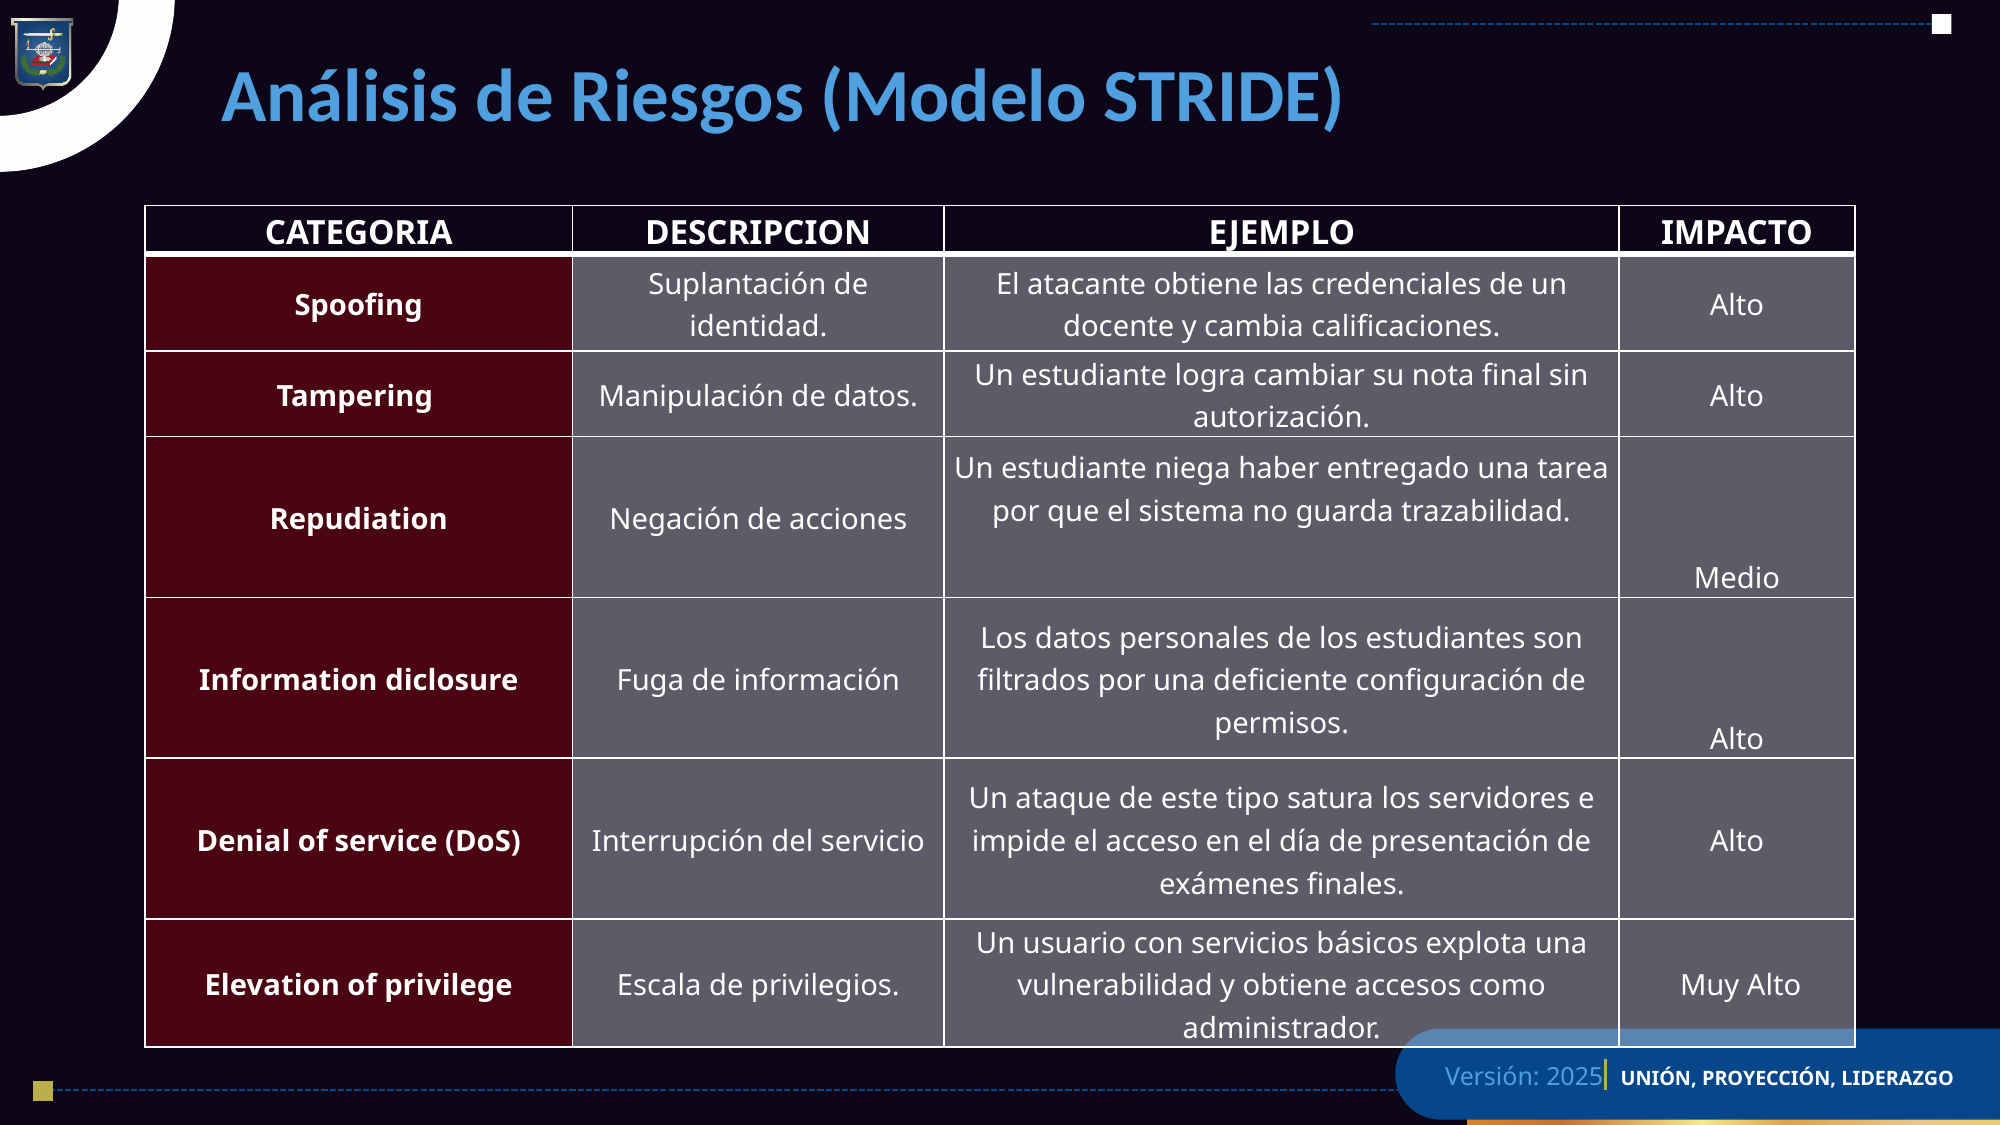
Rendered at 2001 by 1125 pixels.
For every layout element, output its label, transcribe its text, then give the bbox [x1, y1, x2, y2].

table_cell Fuga de información [573, 598, 943, 757]
table_cell Alto [1620, 257, 1854, 350]
picture [1467, 1120, 2000, 1125]
table_cell Los datos personales de los estudiantes son filtrados por una deficiente configuración de permisos. [945, 598, 1618, 757]
table_cell Tampering [146, 352, 572, 436]
table_cell Suplantación de identidad. [573, 257, 943, 350]
table_header DESCRIPCION [573, 206, 943, 251]
table_cell Alto [1620, 598, 1854, 757]
table_cell Denial of service (DoS) [146, 759, 572, 918]
table_header CATEGORIA [146, 206, 572, 251]
table_cell Negación de acciones [573, 437, 943, 597]
table_cell Un estudiante logra cambiar su nota final sin autorización. [945, 352, 1618, 436]
table_cell Elevation of privilege [146, 920, 572, 1046]
table_cell Interrupción del servicio [573, 759, 943, 918]
table_cell Alto [1620, 352, 1854, 436]
table_cell Information diclosure [146, 598, 572, 757]
table_cell Spoofing [146, 257, 572, 350]
table_cell Medio [1620, 437, 1854, 597]
table_header IMPACTO [1620, 206, 1854, 251]
table_cell Escala de privilegios. [573, 920, 943, 1046]
table_cell Un ataque de este tipo satura los servidores e impide el acceso en el día de presentación de exámenes finales. [945, 759, 1618, 918]
table_cell Manipulación de datos. [573, 352, 943, 436]
picture [0, 0, 175, 172]
text_box Análisis de Riesgos (Modelo STRIDE) [206, 0, 1929, 146]
table_cell El atacante obtiene las credenciales de un docente y cambia calificaciones. [945, 257, 1618, 350]
table_cell Un estudiante niega haber entregado una tarea por que el sistema no guarda trazabilidad. [945, 437, 1618, 597]
table_cell Muy Alto [1620, 920, 1854, 1046]
table_cell Repudiation [146, 437, 572, 597]
table_cell Alto [1620, 759, 1854, 918]
table_header EJEMPLO [945, 206, 1618, 251]
table_cell Un usuario con servicios básicos explota una vulnerabilidad y obtiene accesos como administrador. [945, 920, 1618, 1046]
